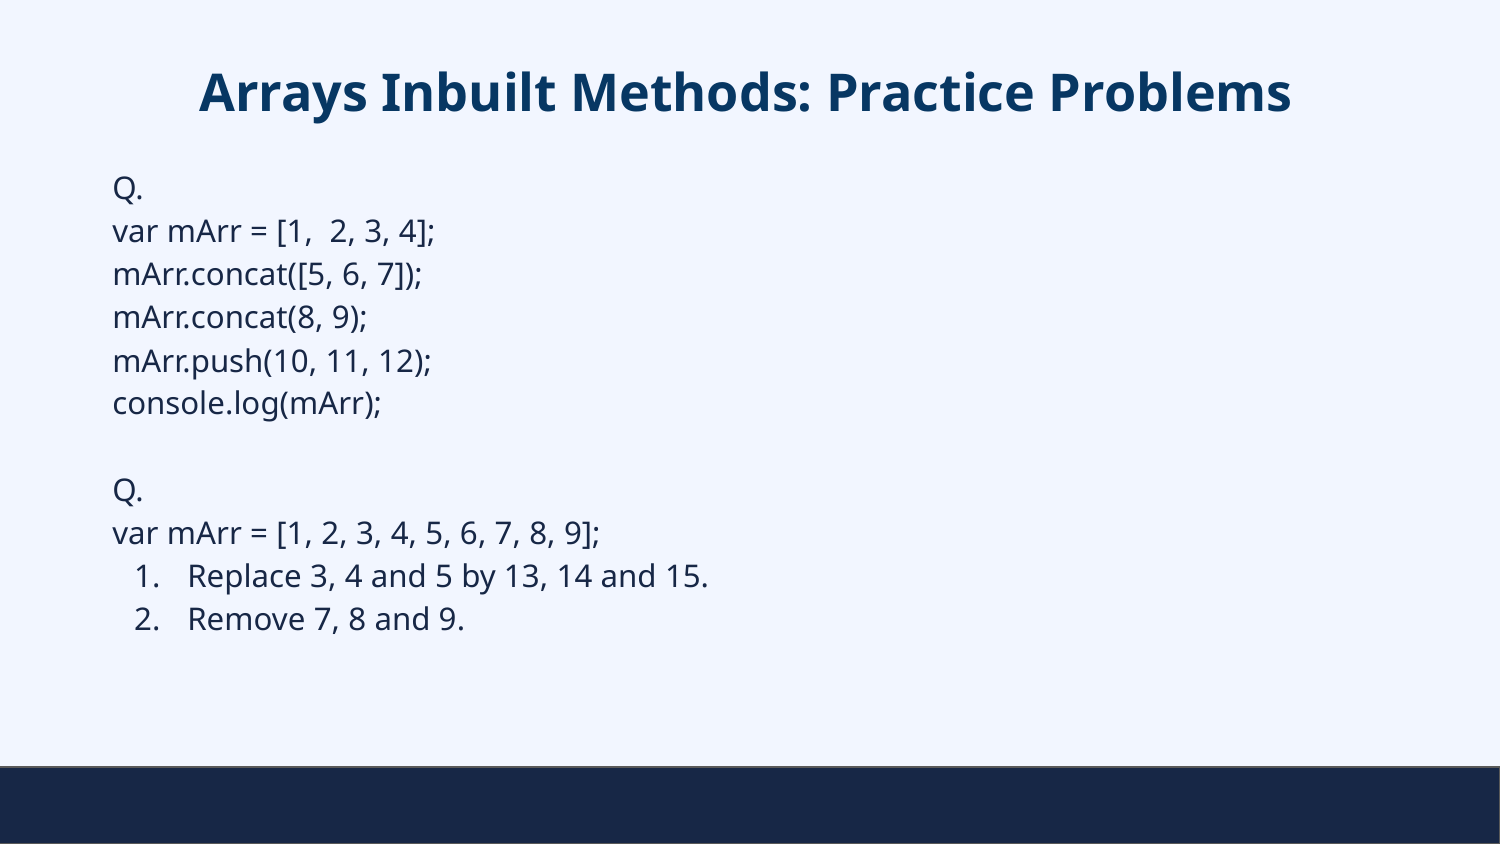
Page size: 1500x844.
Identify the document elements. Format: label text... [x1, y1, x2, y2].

text_box Q. var mArr = [1, 2, 3, 4]; mArr.concat([5, 6, 7]); mArr.concat(8, 9); mArr.push(10, 11, 12); console.log(mArr); Q. var mArr = [1, 2, 3, 4, 5, 6, 7, 8, 9]; Replace 3, 4 and 5 by 13, 14 and 15. Remove 7, 8 and 9. [97, 147, 1397, 736]
text_box [0, 767, 1500, 844]
title Arrays Inbuilt Methods: Practice Problems [29, 35, 1462, 148]
